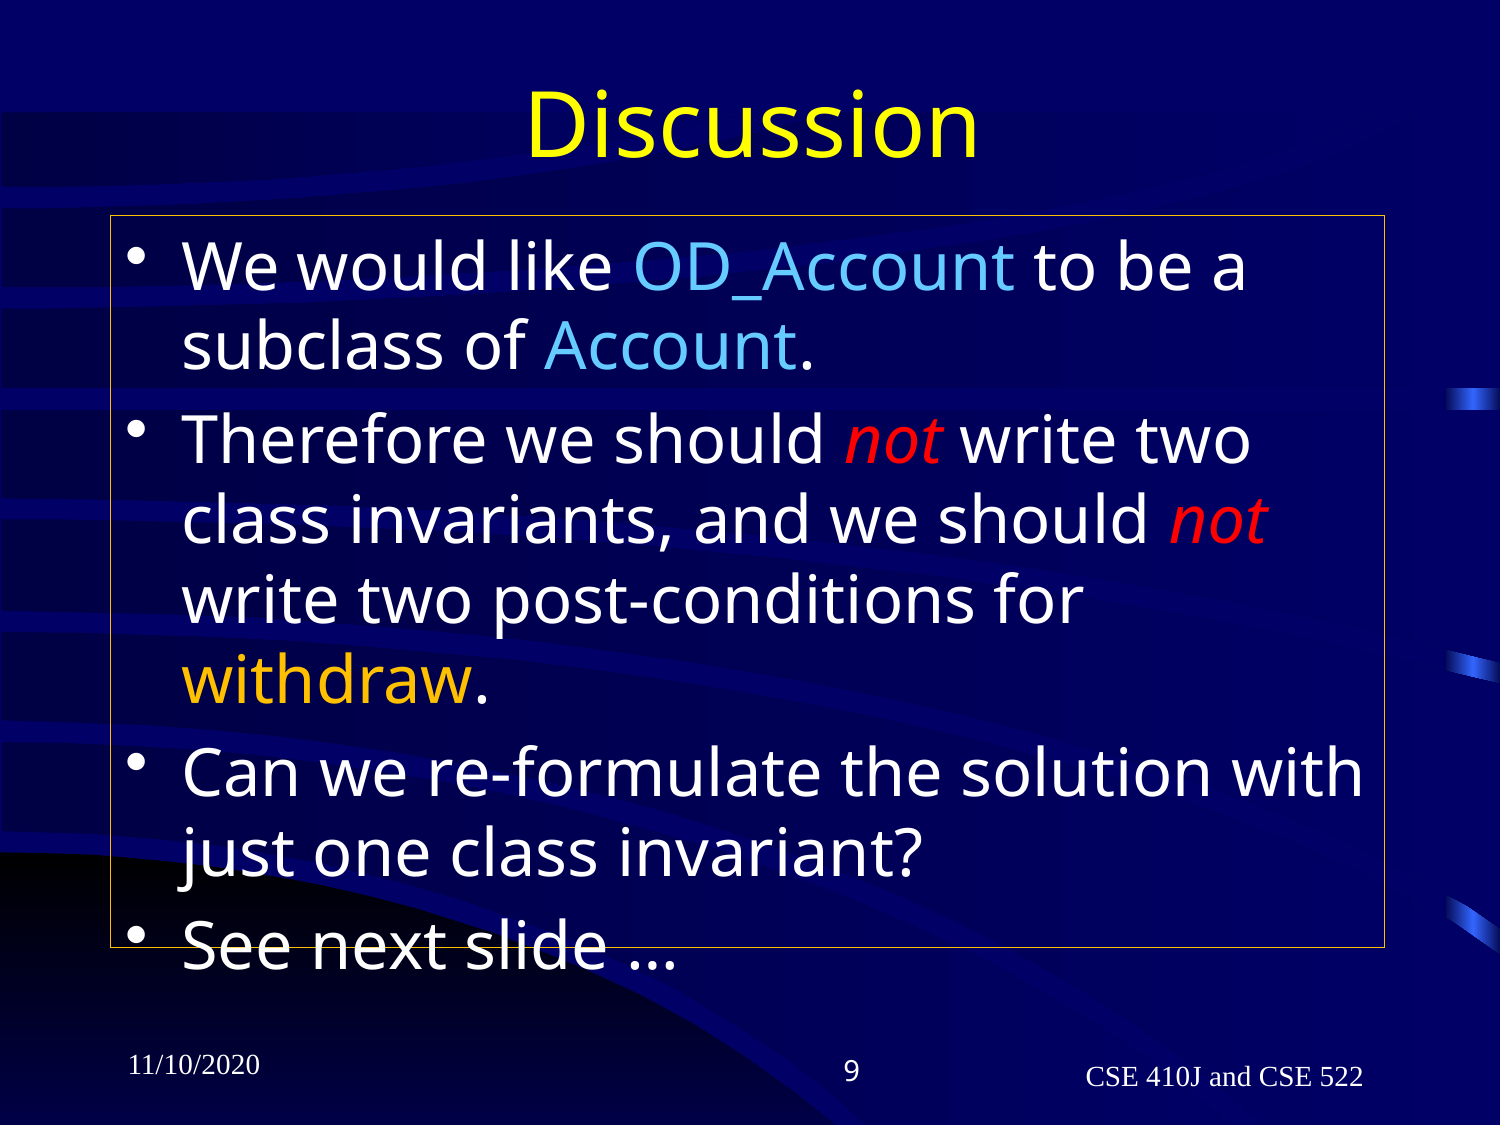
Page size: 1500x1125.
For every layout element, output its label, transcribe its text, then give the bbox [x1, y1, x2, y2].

slide_number 9 [562, 1024, 876, 1101]
list We would like OD_Account to be a subclass of Account. Therefore we should not write two class invariants, and we should not write two post-conditions for withdraw. Can we re-formulate the solution with just one class invariant? See next slide … [110, 215, 1385, 948]
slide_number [112, 1012, 426, 1088]
title Discussion [115, 27, 1391, 215]
footer CSE 410J and CSE 522 [987, 1024, 1463, 1101]
